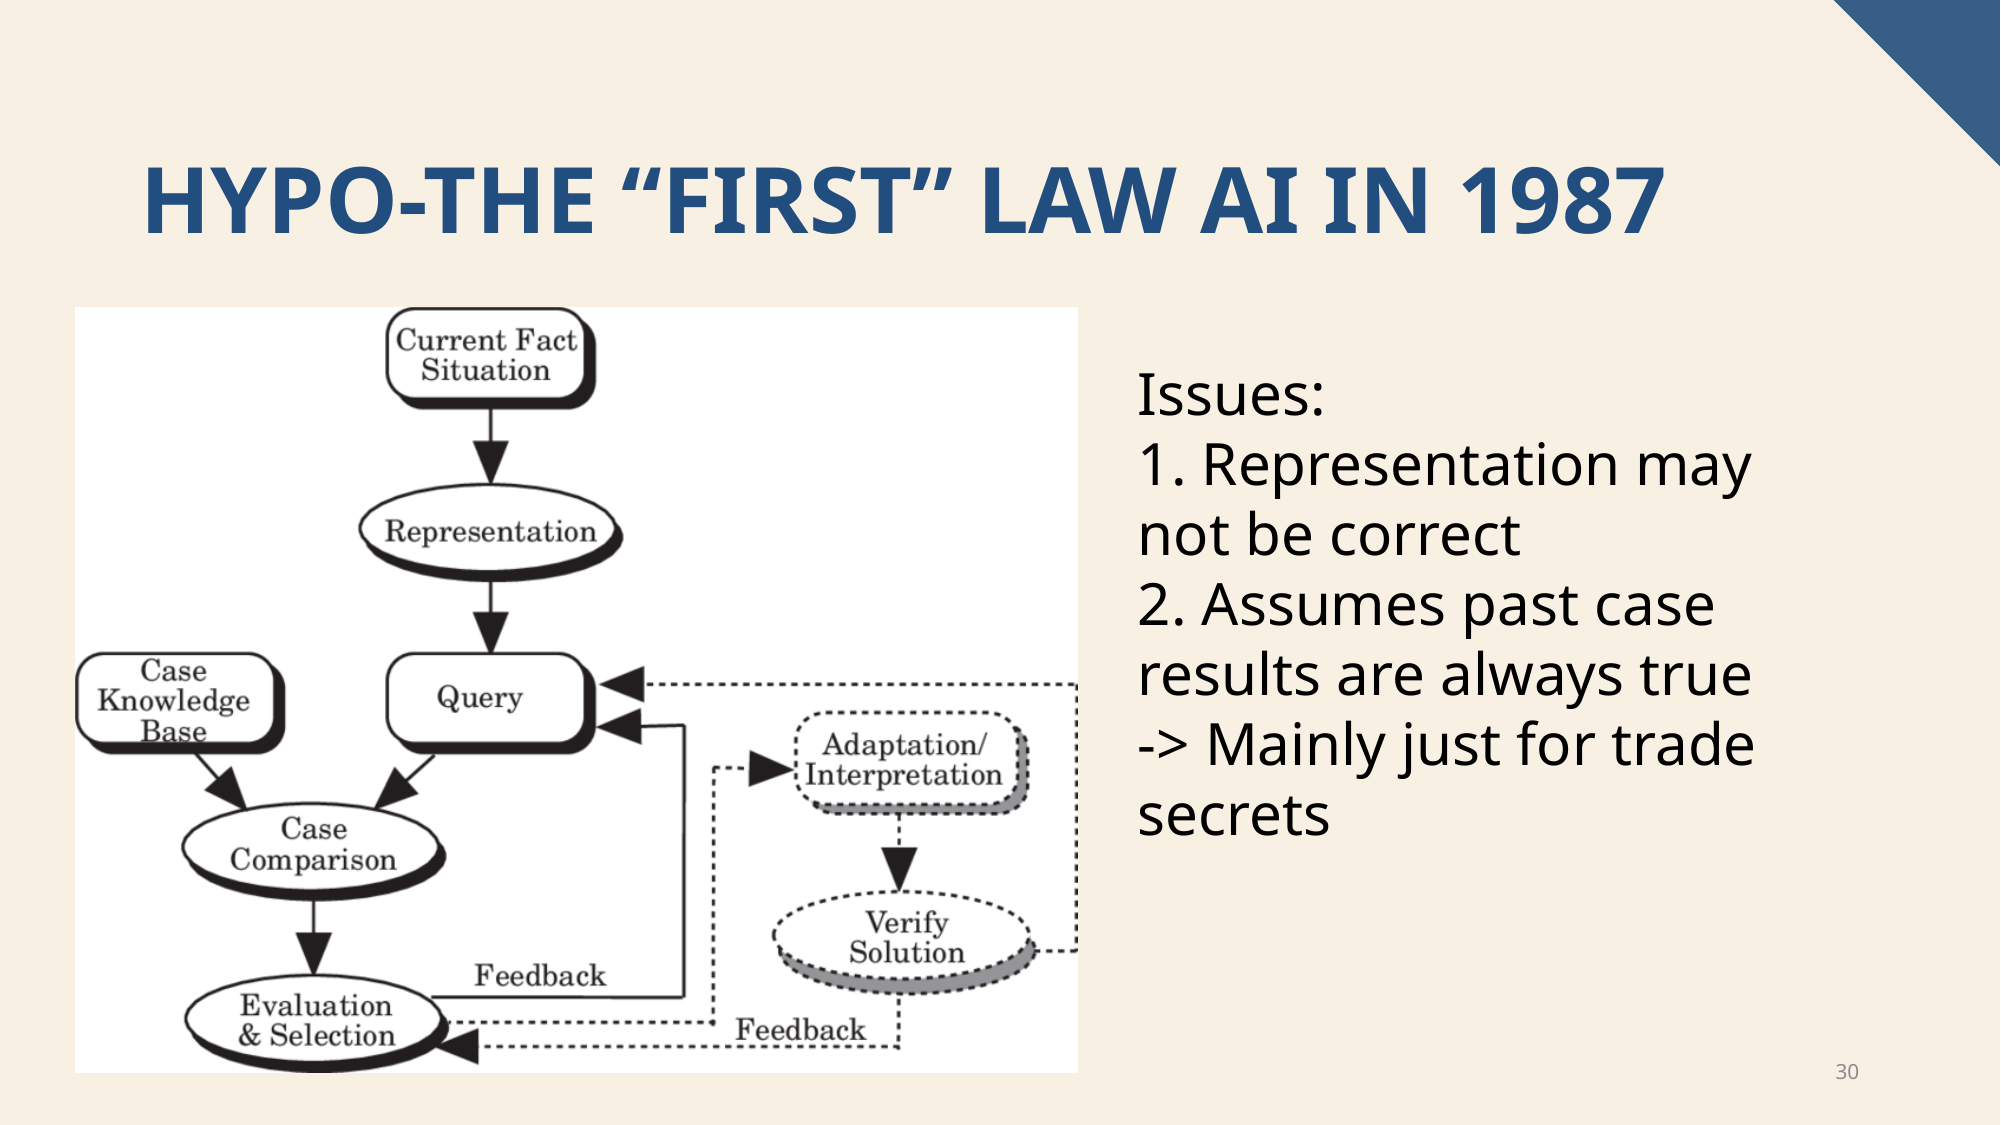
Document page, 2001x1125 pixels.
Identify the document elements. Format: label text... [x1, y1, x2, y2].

picture [75, 307, 1078, 1073]
slide_number 30 [1799, 1042, 1875, 1103]
text_box Issues: 1. Representation may not be correct 2. Assumes past case results are always true -> Mainly just for trade secrets [1123, 349, 1837, 855]
title HYPO-The “first” law AI in 1987 [125, 146, 1875, 365]
